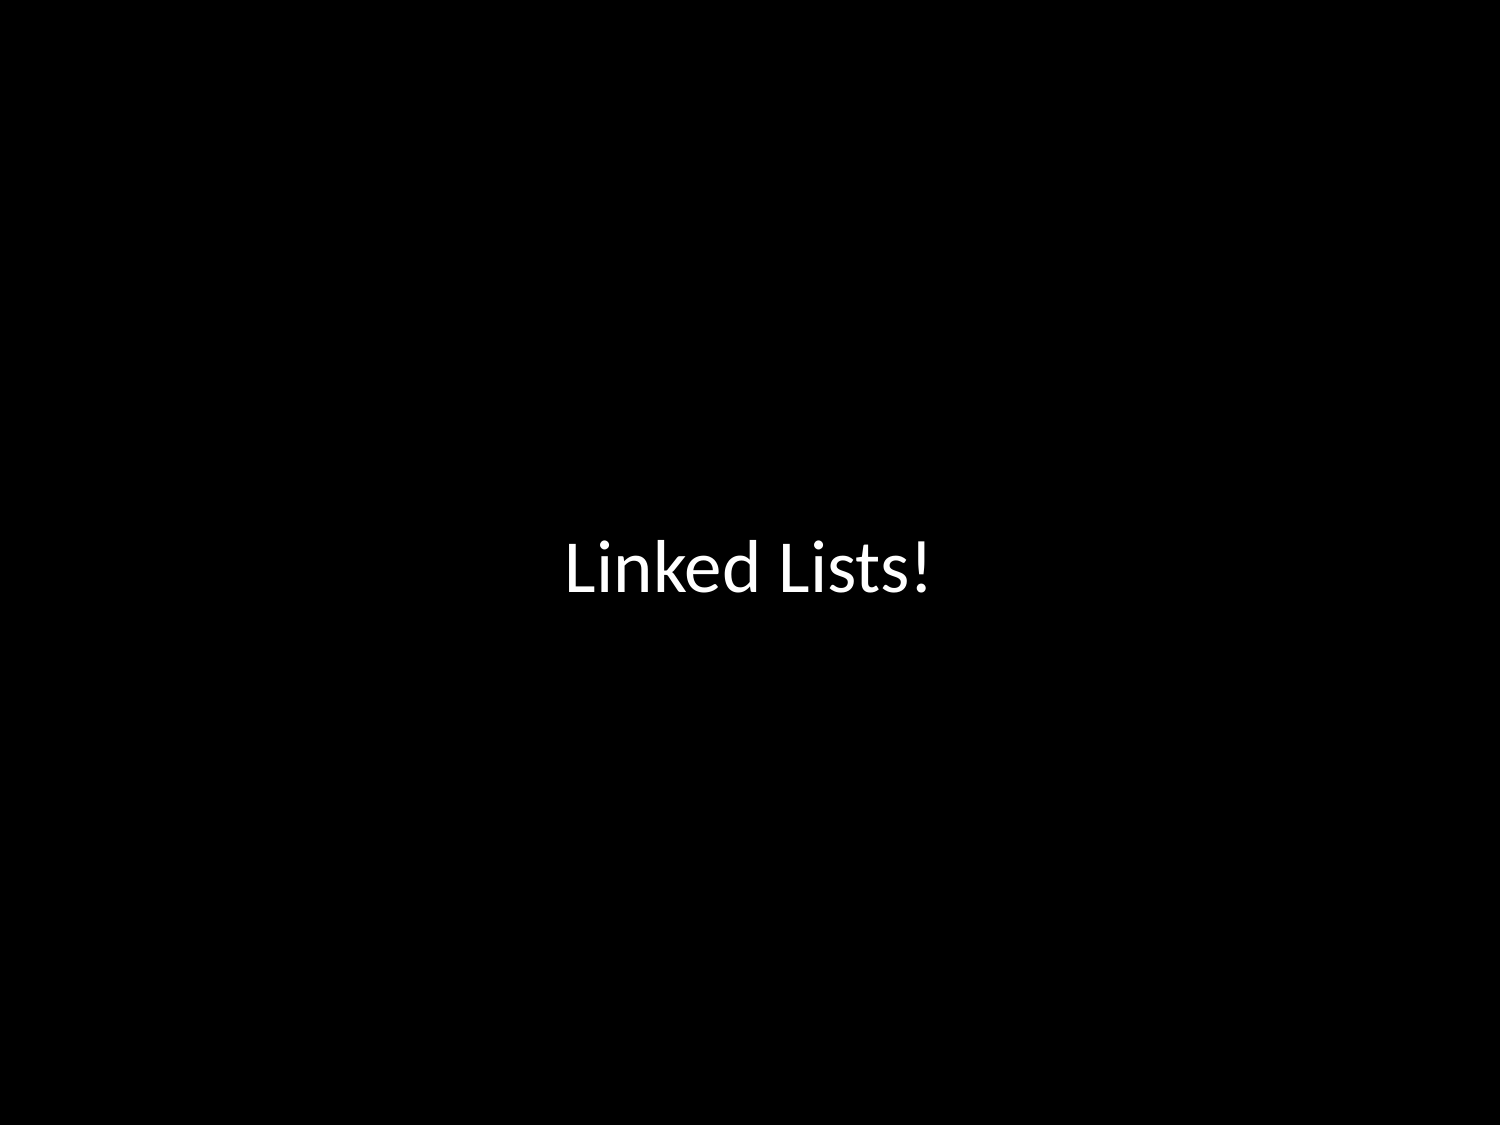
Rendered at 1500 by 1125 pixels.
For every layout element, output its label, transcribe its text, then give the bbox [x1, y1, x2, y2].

text_box Linked Lists! [0, 0, 1500, 1125]
